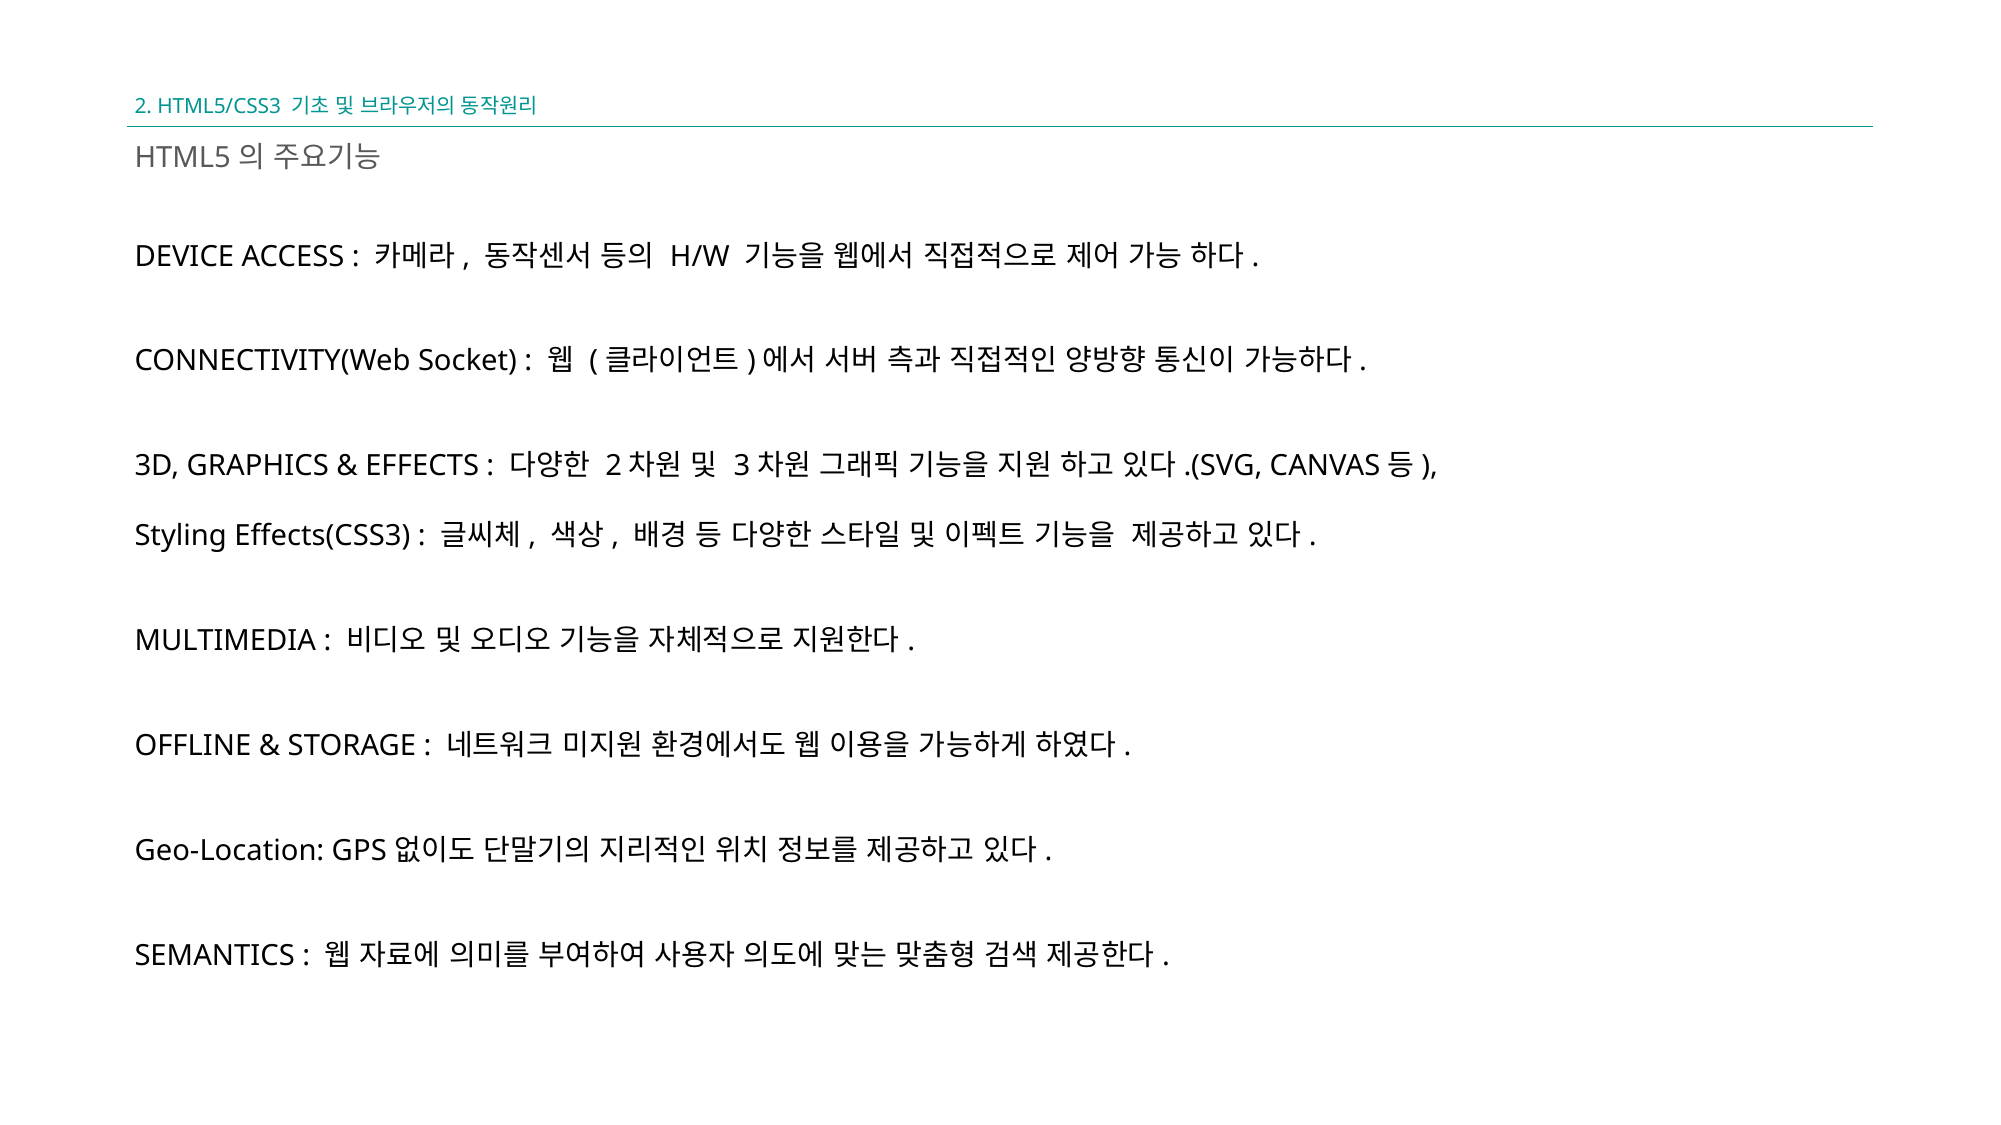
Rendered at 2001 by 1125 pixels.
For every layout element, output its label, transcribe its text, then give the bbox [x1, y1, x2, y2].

list HTML5의 주요기능 [119, 134, 1191, 184]
text_box DEVICE ACCESS : 카메라, 동작센서 등의 H/W 기능을 웹에서 직접적으로 제어 가능 하다. CONNECTIVITY(Web Socket) : 웹 (클라이언트)에서 서버 측과 직접적인 양방향 통신이 가능하다. 3D, GRAPHICS & EFFECTS : 다양한 2차원 및 3차원 그래픽 기능을 지원 하고 있다.(SVG, CANVAS등), Styling Effects(CSS3) : 글씨체, 색상, 배경 등 다양한 스타일 및 이펙트 기능을 제공하고 있다. MULTIMEDIA : 비디오 및 오디오 기능을 자체적으로 지원한다. OFFLINE & STORAGE : 네트워크 미지원 환경에서도 웹 이용을 가능하게 하였다. Geo-Location: GPS없이도 단말기의 지리적인 위치 정보를 제공하고 있다. SEMANTICS : 웹 자료에 의미를 부여하여 사용자 의도에 맞는 맞춤형 검색 제공한다. [119, 194, 1855, 979]
list 2. HTML5/CSS3 기초 및 브라우저의 동작원리 [119, 88, 1191, 124]
